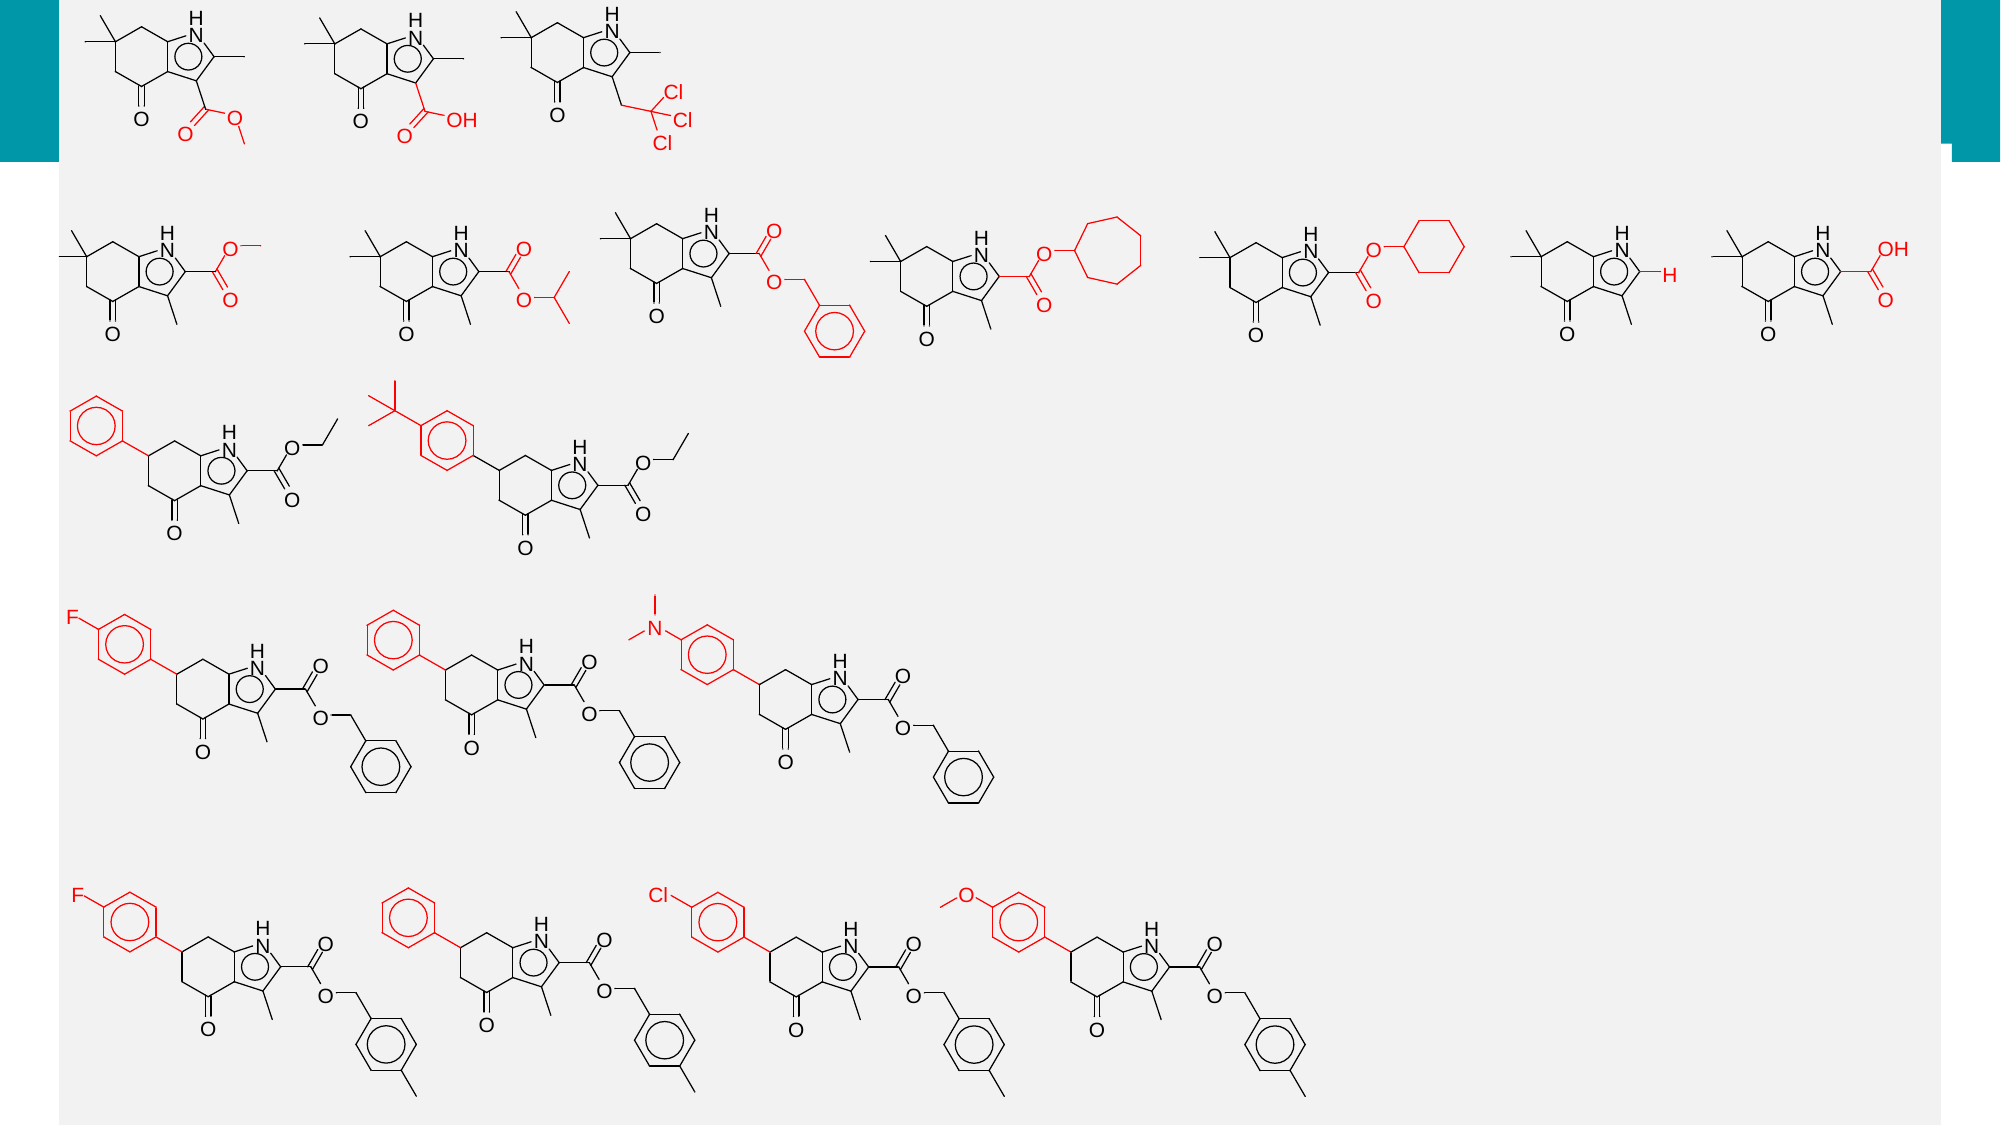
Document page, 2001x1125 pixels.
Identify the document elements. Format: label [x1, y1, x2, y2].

text_box [58, 0, 1941, 1125]
